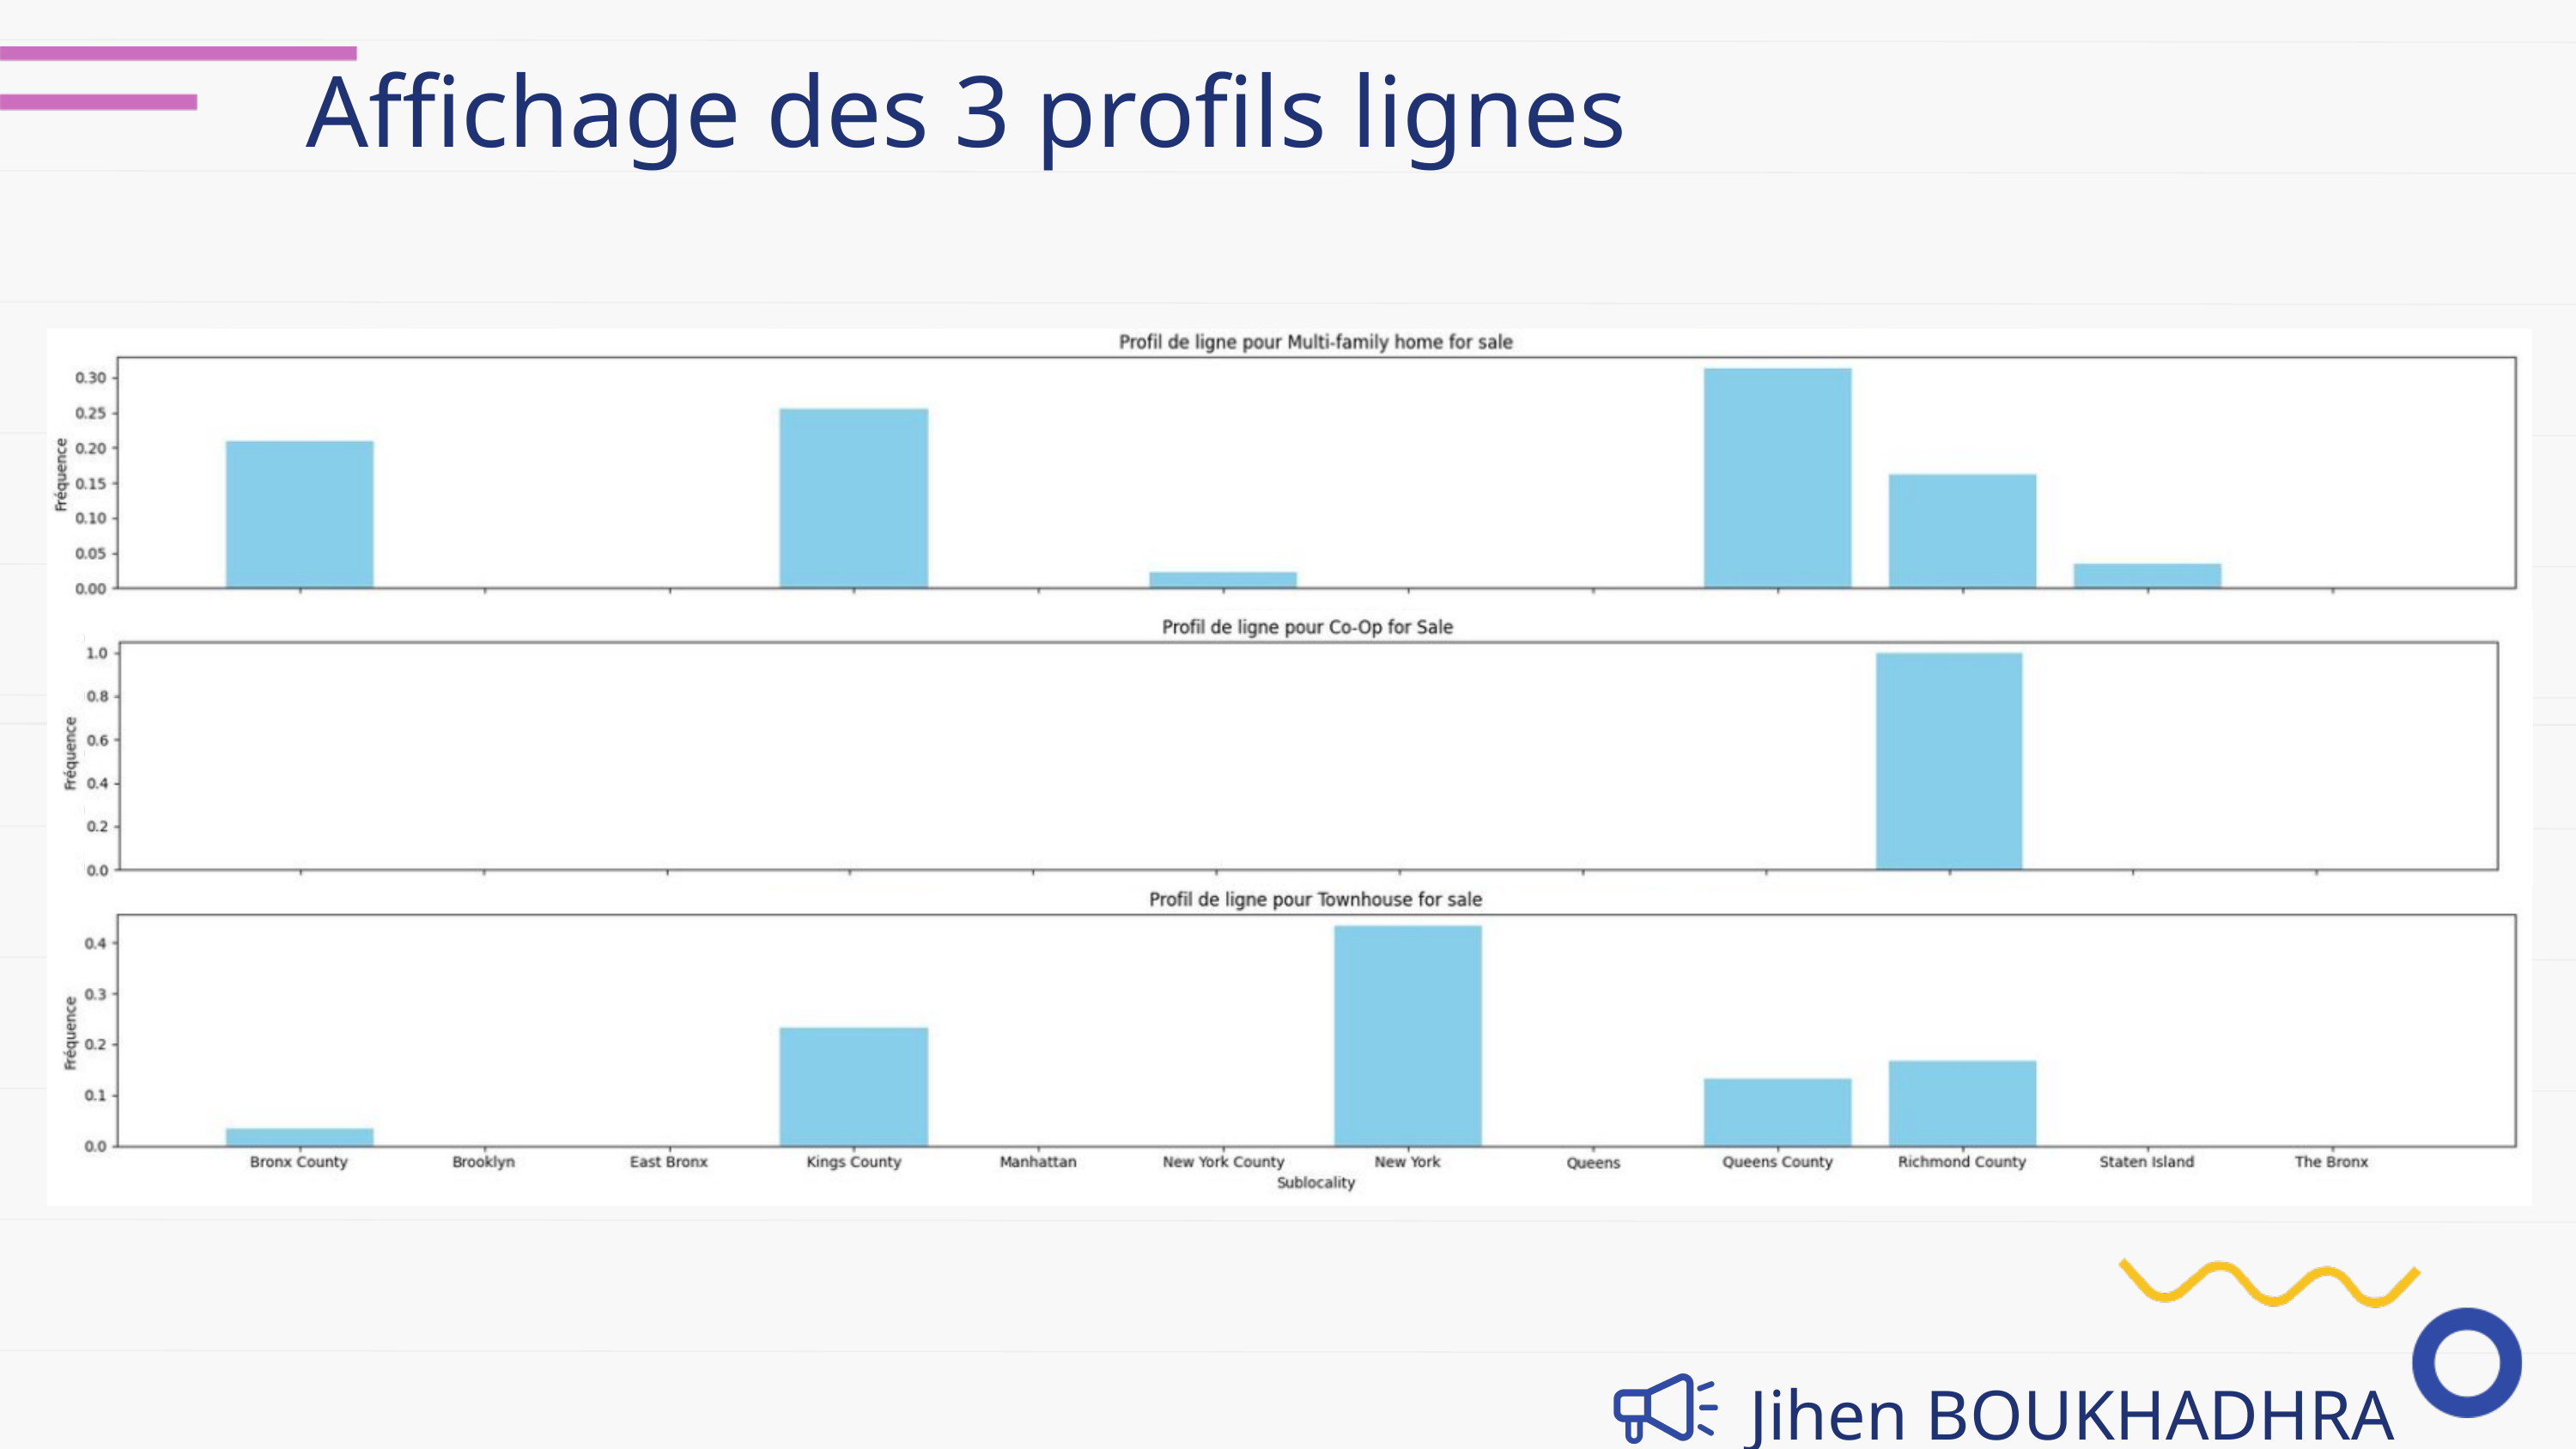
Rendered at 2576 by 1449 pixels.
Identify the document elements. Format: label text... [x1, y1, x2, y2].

text_box [46, 329, 2532, 1206]
text_box Jihen BOUKHADHRA [1727, 1359, 2419, 1449]
text_box [84, 610, 2533, 886]
text_box Affichage des 3 profils lignes [188, 49, 1746, 167]
text_box [0, 46, 2523, 1418]
text_box [1613, 1373, 1718, 1445]
